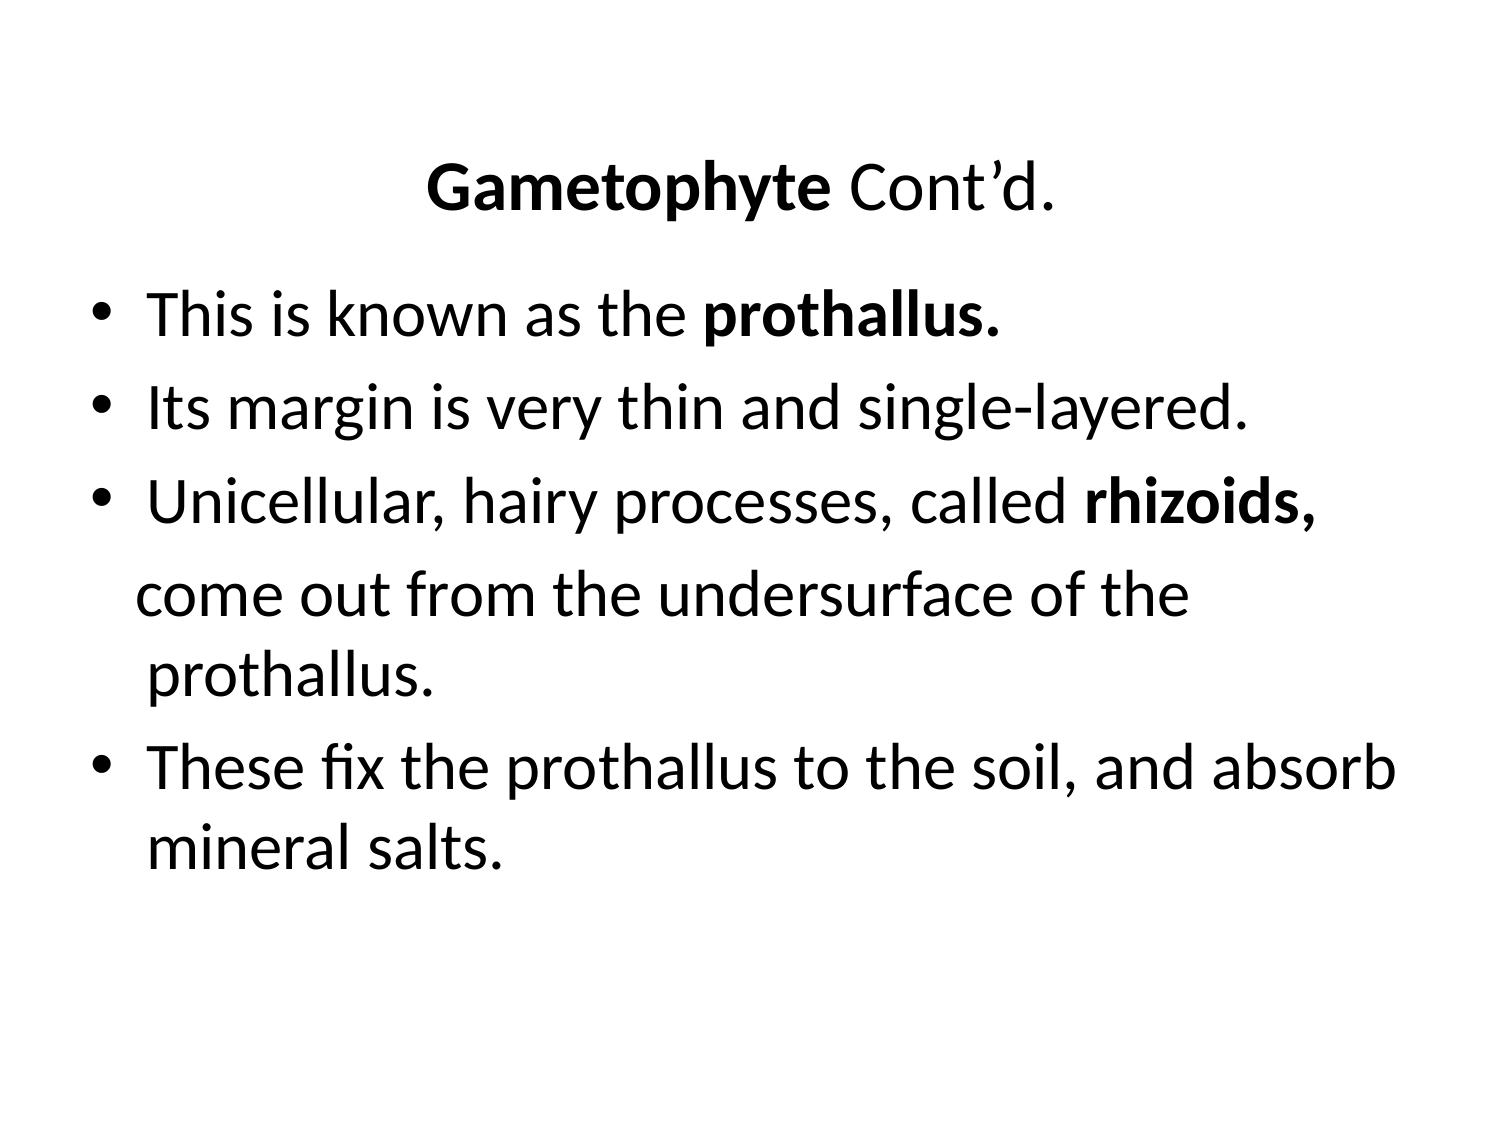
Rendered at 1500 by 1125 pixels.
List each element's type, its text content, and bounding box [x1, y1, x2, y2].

list This is known as the prothallus. Its margin is very thin and single-layered. Unicellular, hairy processes, called rhizoids, come out from the undersurface of the prothallus. These fix the prothallus to the soil, and absorb mineral salts. [75, 262, 1425, 1005]
title Gametophyte Cont’d. [75, 45, 1425, 233]
